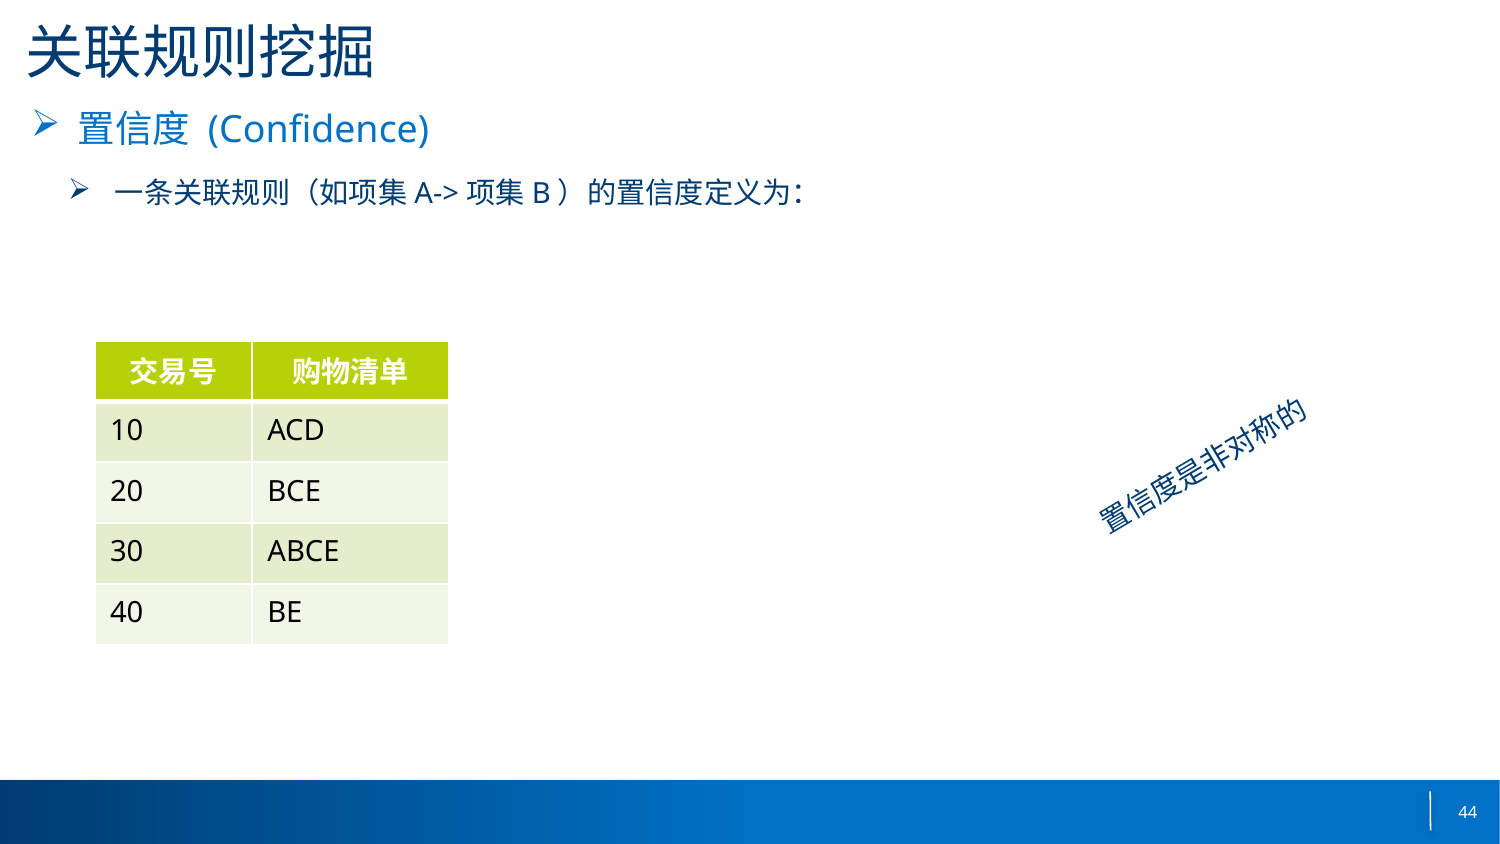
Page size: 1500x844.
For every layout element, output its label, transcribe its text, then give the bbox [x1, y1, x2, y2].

text_box 置信度是非对称的 [1093, 363, 1373, 564]
table_cell BCE [253, 463, 448, 522]
table_cell ABCE [253, 524, 448, 583]
table_cell 30 [96, 524, 251, 583]
table_cell 10 [96, 404, 251, 461]
table_cell ACD [253, 404, 448, 461]
slide_number 44 [1127, 791, 1478, 837]
table_cell 40 [96, 585, 251, 644]
title 关联规则挖掘 [25, 15, 1376, 98]
table_header 购物清单 [253, 342, 448, 399]
table_header 交易号 [96, 342, 251, 399]
table_cell BE [253, 585, 448, 644]
table_cell 20 [96, 463, 251, 522]
